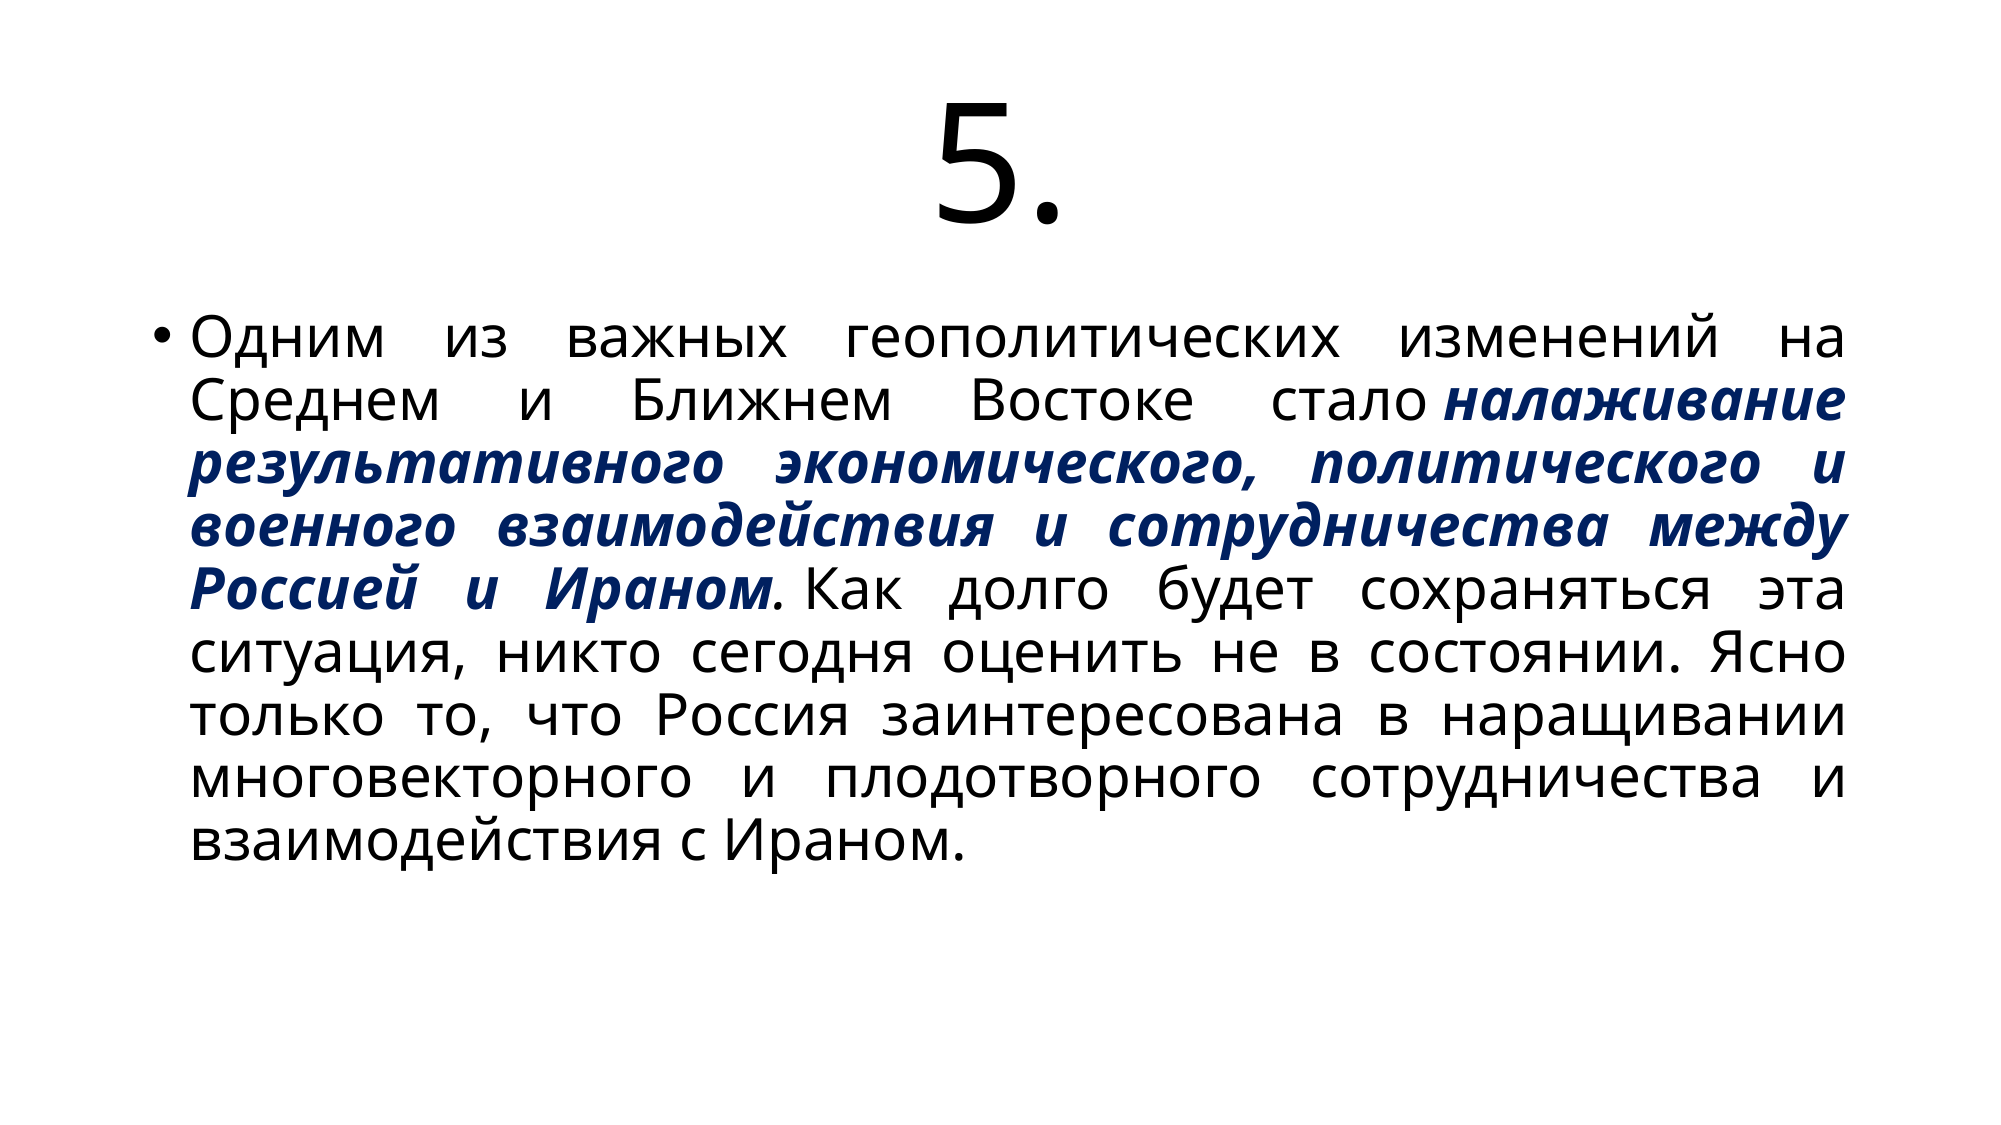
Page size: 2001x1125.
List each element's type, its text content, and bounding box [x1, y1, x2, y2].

title 5. [137, 59, 1863, 278]
list Одним из важных геополитических изменений на Среднем и Ближнем Востоке стало налаживание результативного экономического, политического и военного взаимодействия и сотрудничества между Россией и Ираном. Как долго будет сохраняться эта ситуация, никто сегодня оценить не в состоянии. Ясно только то, что Россия заинтересована в наращивании многовекторного и плодотворного сотрудничества и взаимодействия с Ираном. [137, 299, 1863, 1014]
